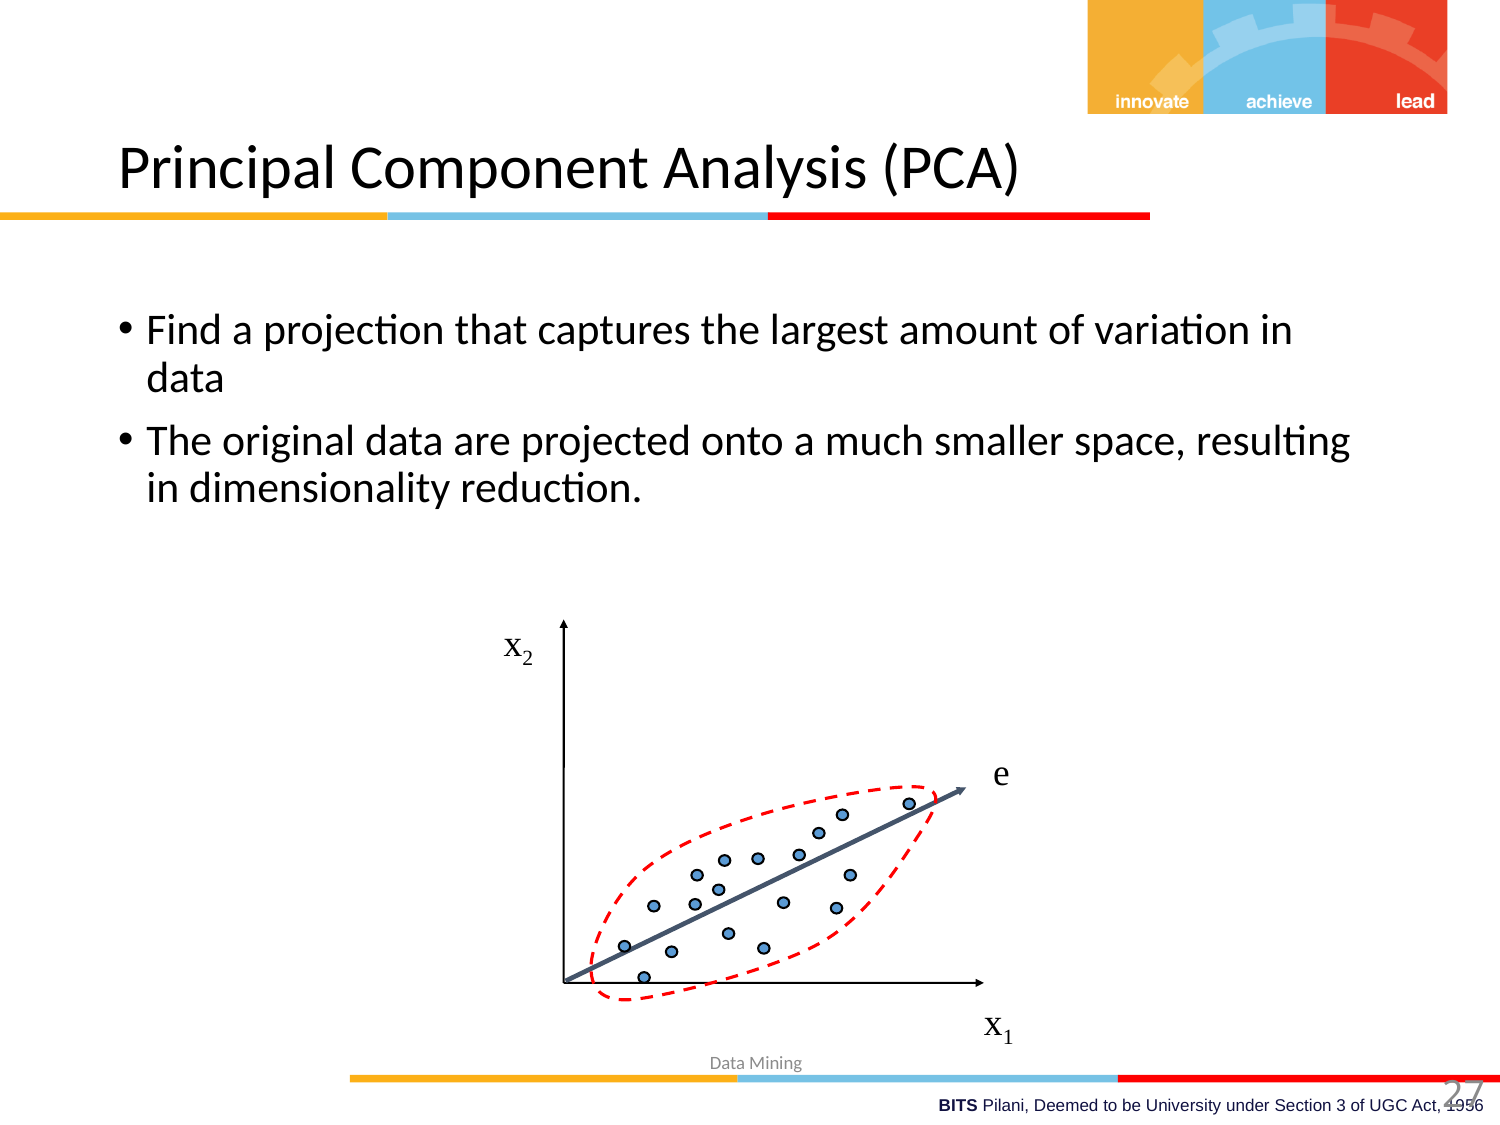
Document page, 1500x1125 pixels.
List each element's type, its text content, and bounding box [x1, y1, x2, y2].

picture [1087, 0, 1448, 114]
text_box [487, 613, 1030, 1054]
title Principal Component Analysis (PCA) [103, 59, 1397, 278]
list Find a projection that captures the largest amount of variation in data The original data are projected onto a much smaller space, resulting in dimensionality reduction. [103, 299, 1397, 1014]
slide_number 27 [1149, 1065, 1500, 1125]
